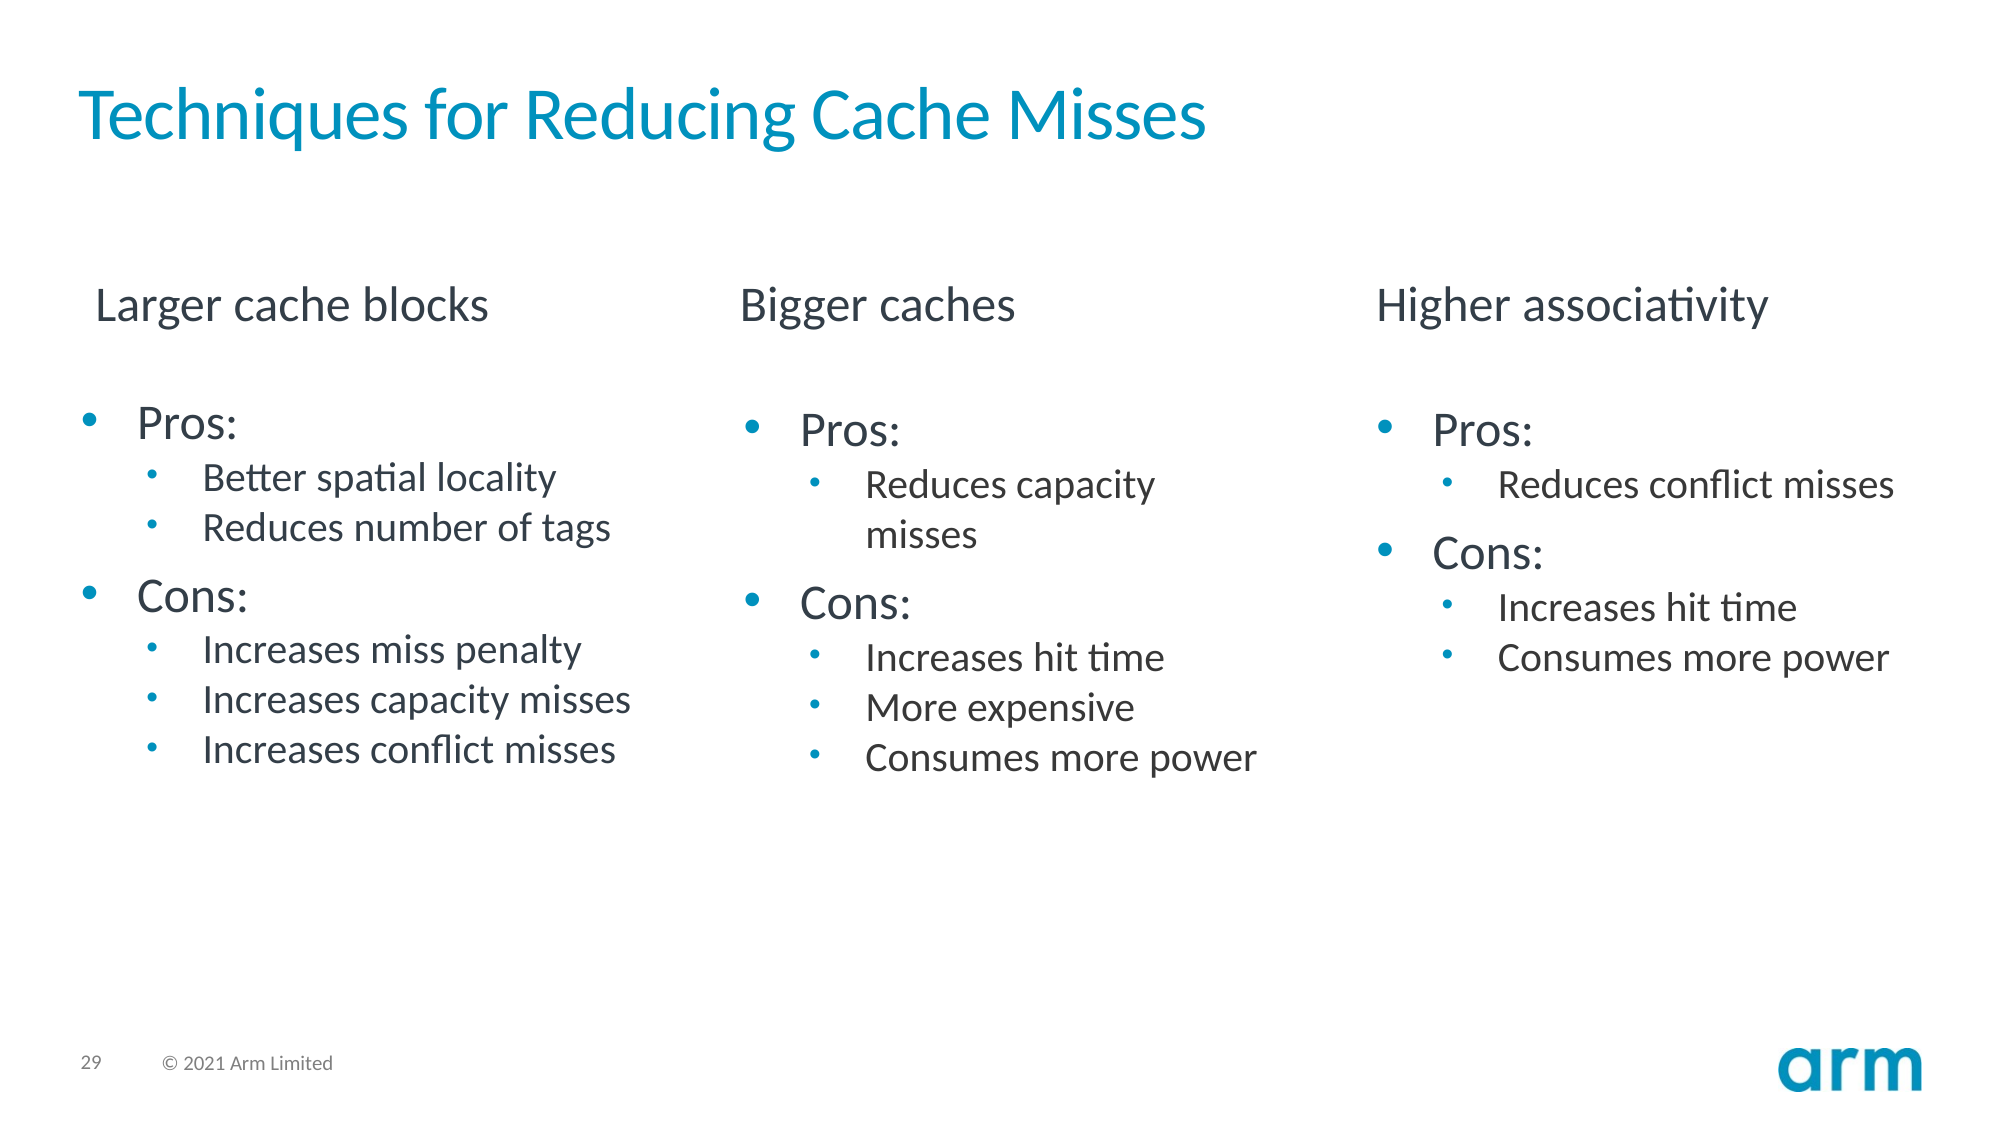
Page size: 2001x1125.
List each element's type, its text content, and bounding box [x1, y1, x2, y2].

picture [1788, 1056, 1812, 1083]
picture [1778, 1072, 1794, 1092]
text_box Bigger caches [725, 264, 1277, 357]
text_box Pros: Reduces capacity misses Cons: Increases hit time More expensive Consumes more power [729, 389, 1281, 981]
picture [1803, 1048, 1922, 1092]
picture [1911, 1048, 1922, 1062]
text_box Larger cache blocks [80, 264, 632, 357]
title Techniques for Reducing Cache Misses [78, 78, 1922, 186]
picture [1889, 1048, 1903, 1053]
text_box Higher associativity [1361, 264, 1913, 357]
text_box Pros: Reduces conflict misses Cons: Increases hit time Consumes more power [1361, 389, 1913, 981]
picture [1778, 1048, 1794, 1067]
list Pros: Better spatial locality Reduces number of tags Cons: Increases miss penalty Increases capacity misses Increases conflict misses [80, 389, 632, 981]
